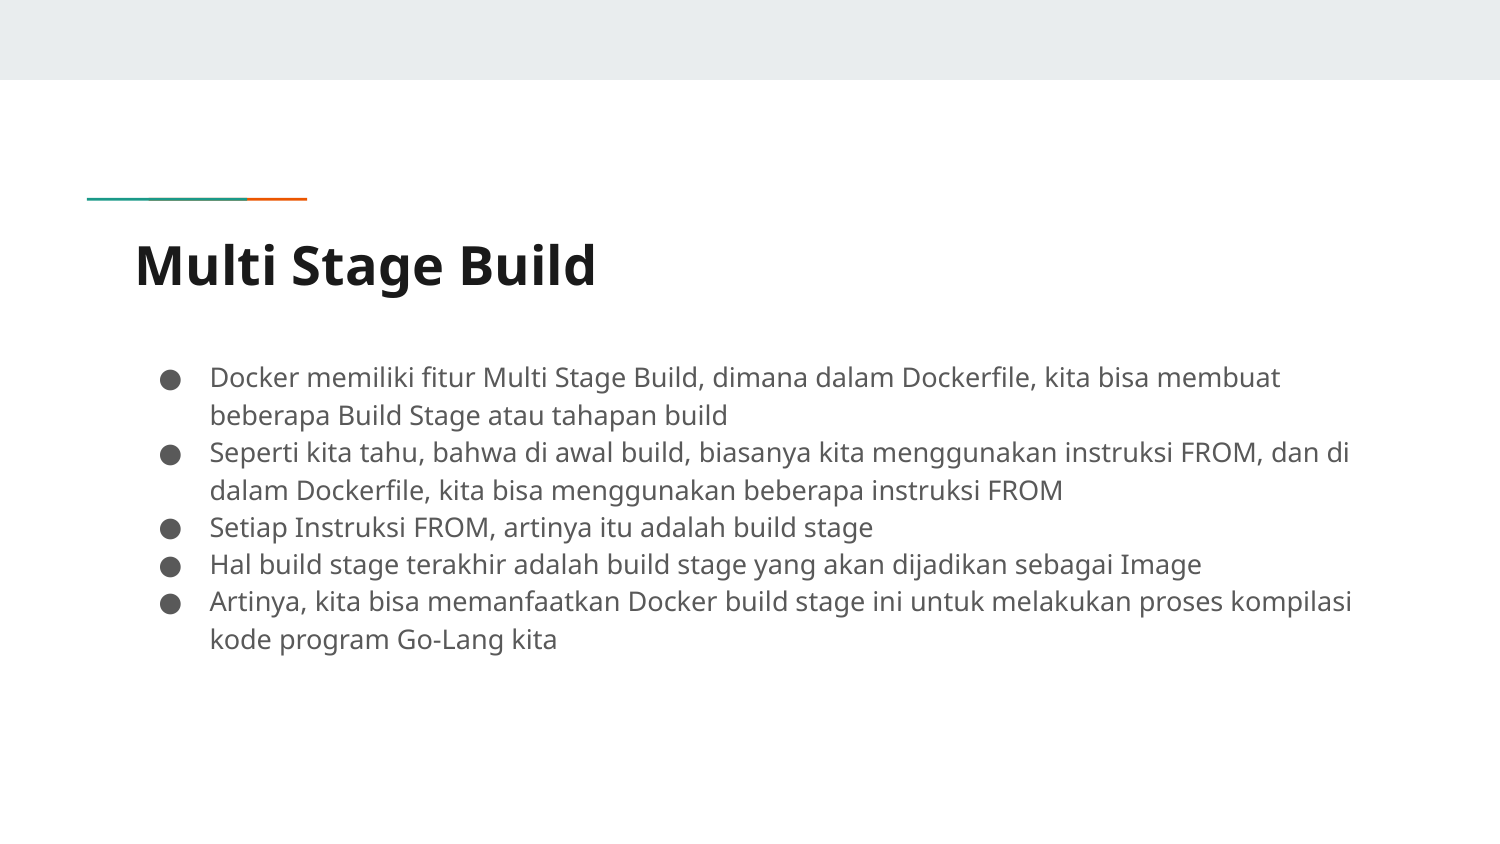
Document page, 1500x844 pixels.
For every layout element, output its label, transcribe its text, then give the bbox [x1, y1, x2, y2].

list Docker memiliki fitur Multi Stage Build, dimana dalam Dockerfile, kita bisa membuat beberapa Build Stage atau tahapan build Seperti kita tahu, bahwa di awal build, biasanya kita menggunakan instruksi FROM, dan di dalam Dockerfile, kita bisa menggunakan beberapa instruksi FROM Setiap Instruksi FROM, artinya itu adalah build stage Hal build stage terakhir adalah build stage yang akan dijadikan sebagai Image Artinya, kita bisa memanfaatkan Docker build stage ini untuk melakukan proses kompilasi kode program Go-Lang kita [119, 341, 1381, 712]
title Multi Stage Build [119, 216, 1381, 305]
